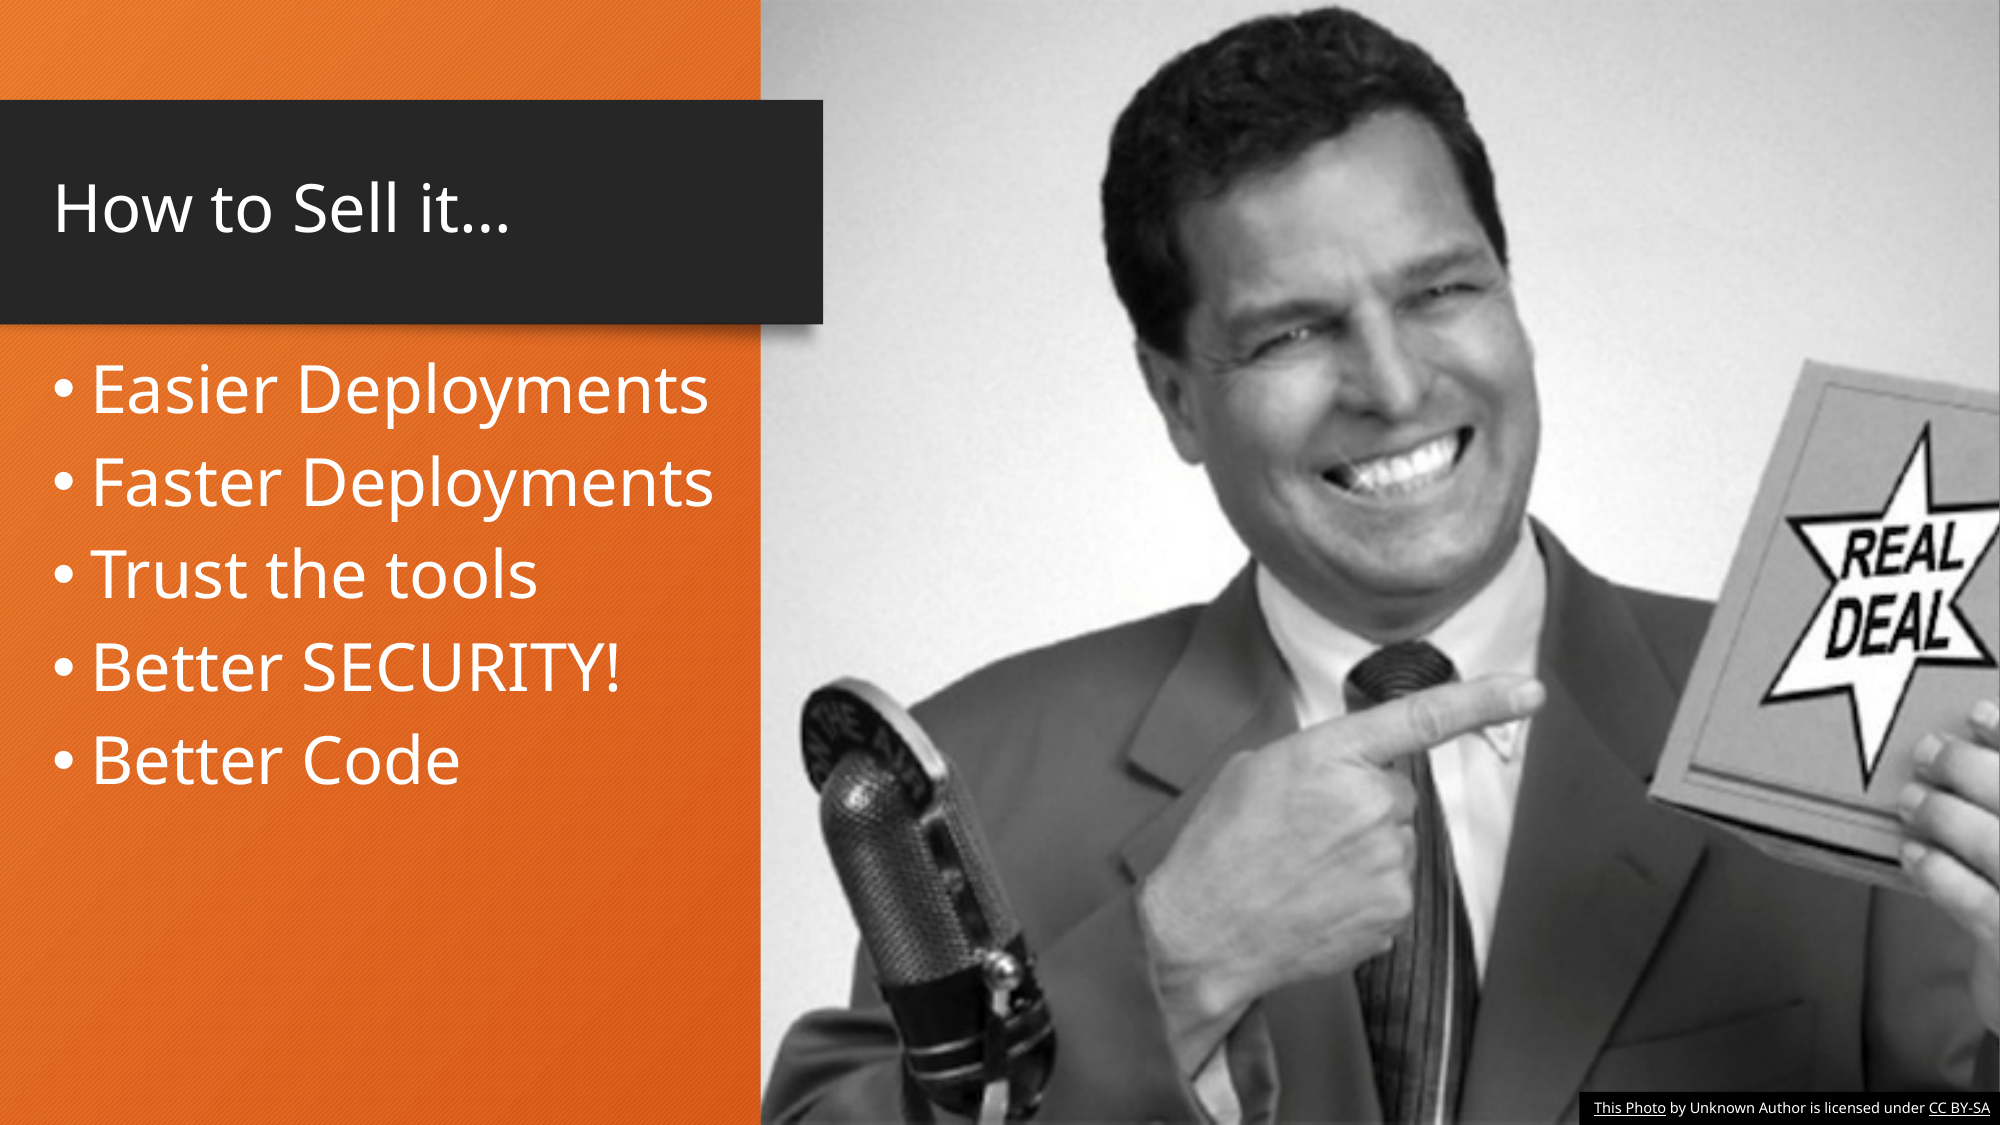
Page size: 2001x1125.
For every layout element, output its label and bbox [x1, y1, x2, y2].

text_box [0, 357, 760, 1125]
text_box [0, 0, 760, 322]
picture [0, 0, 2000, 1125]
